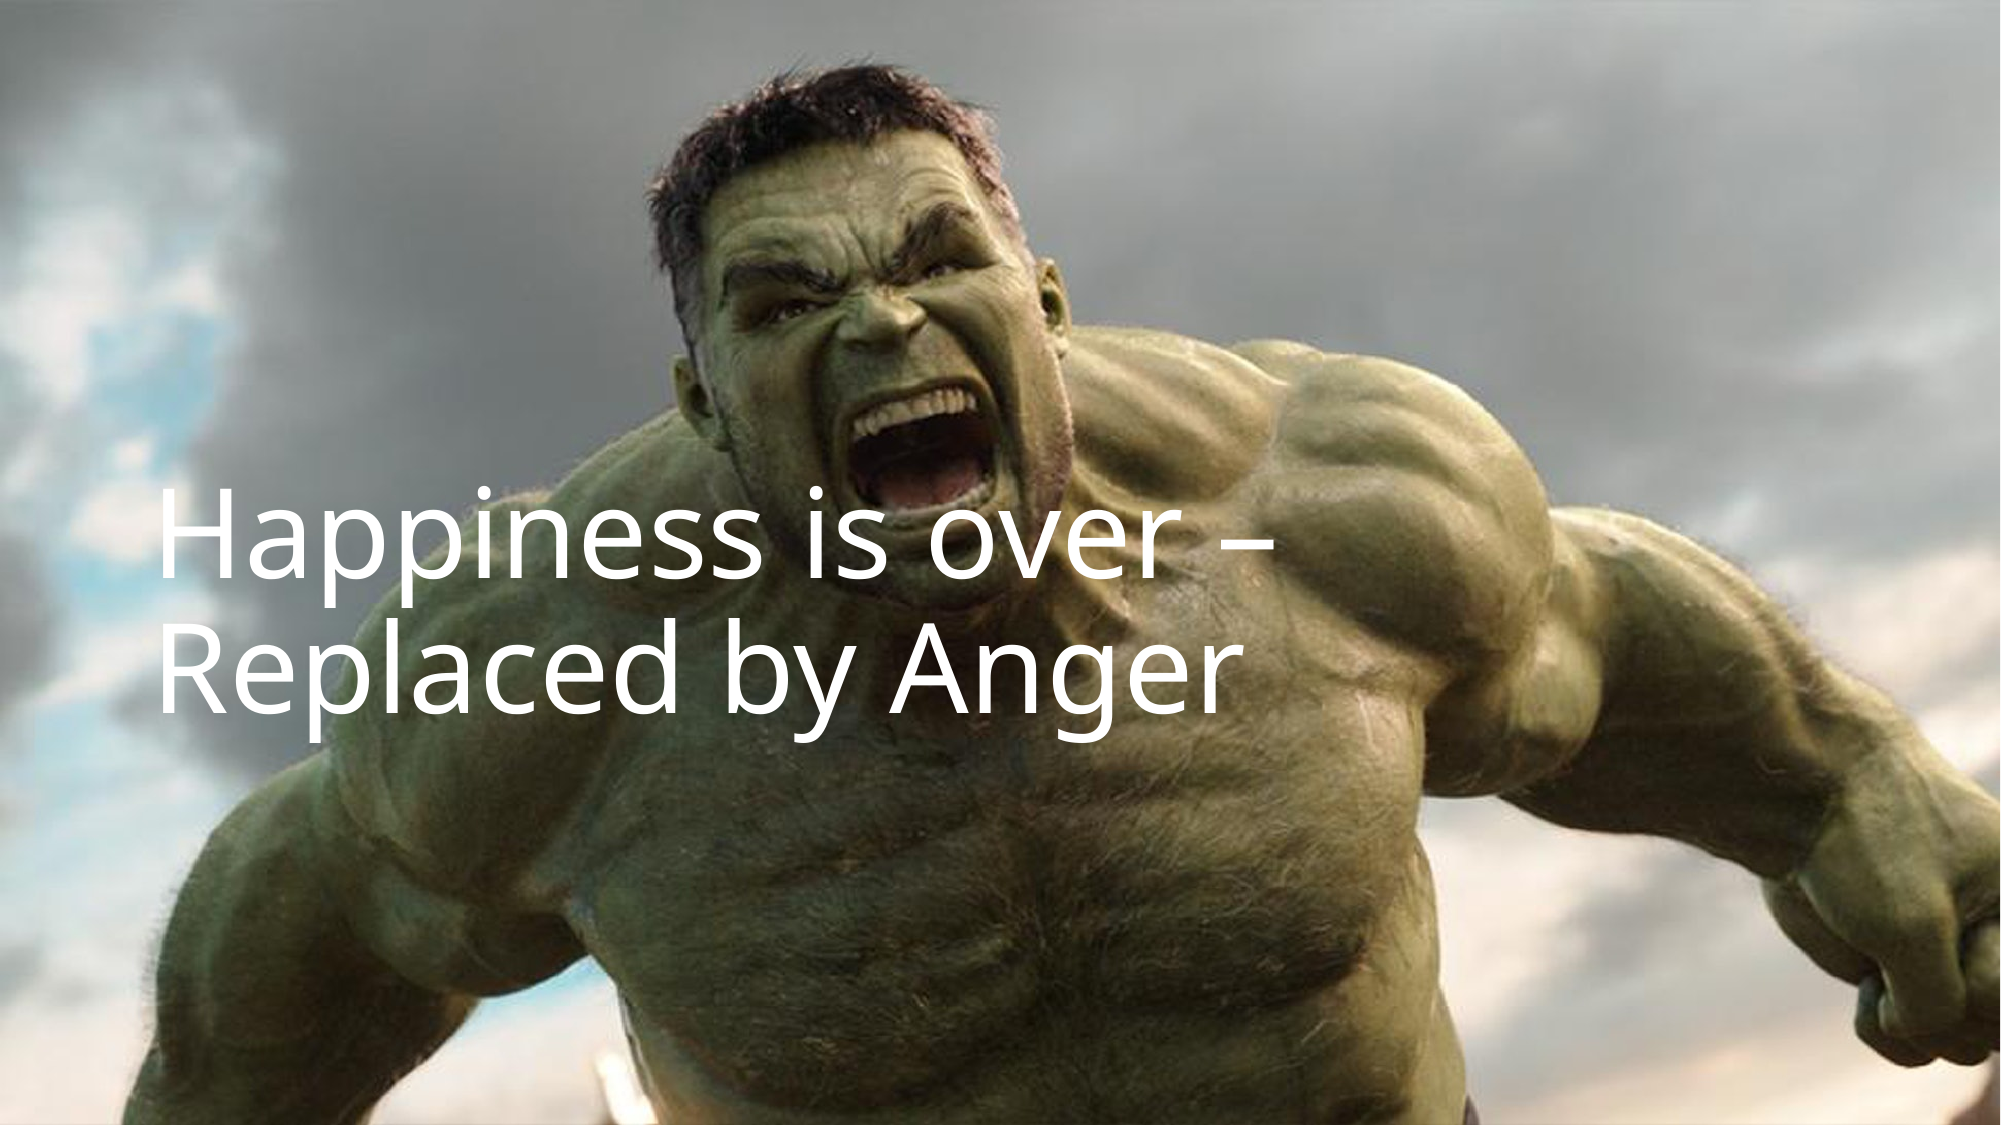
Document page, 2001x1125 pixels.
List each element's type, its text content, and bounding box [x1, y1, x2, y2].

picture [0, 0, 2001, 1125]
title Happiness is over – Replaced by Anger [136, 280, 1862, 749]
